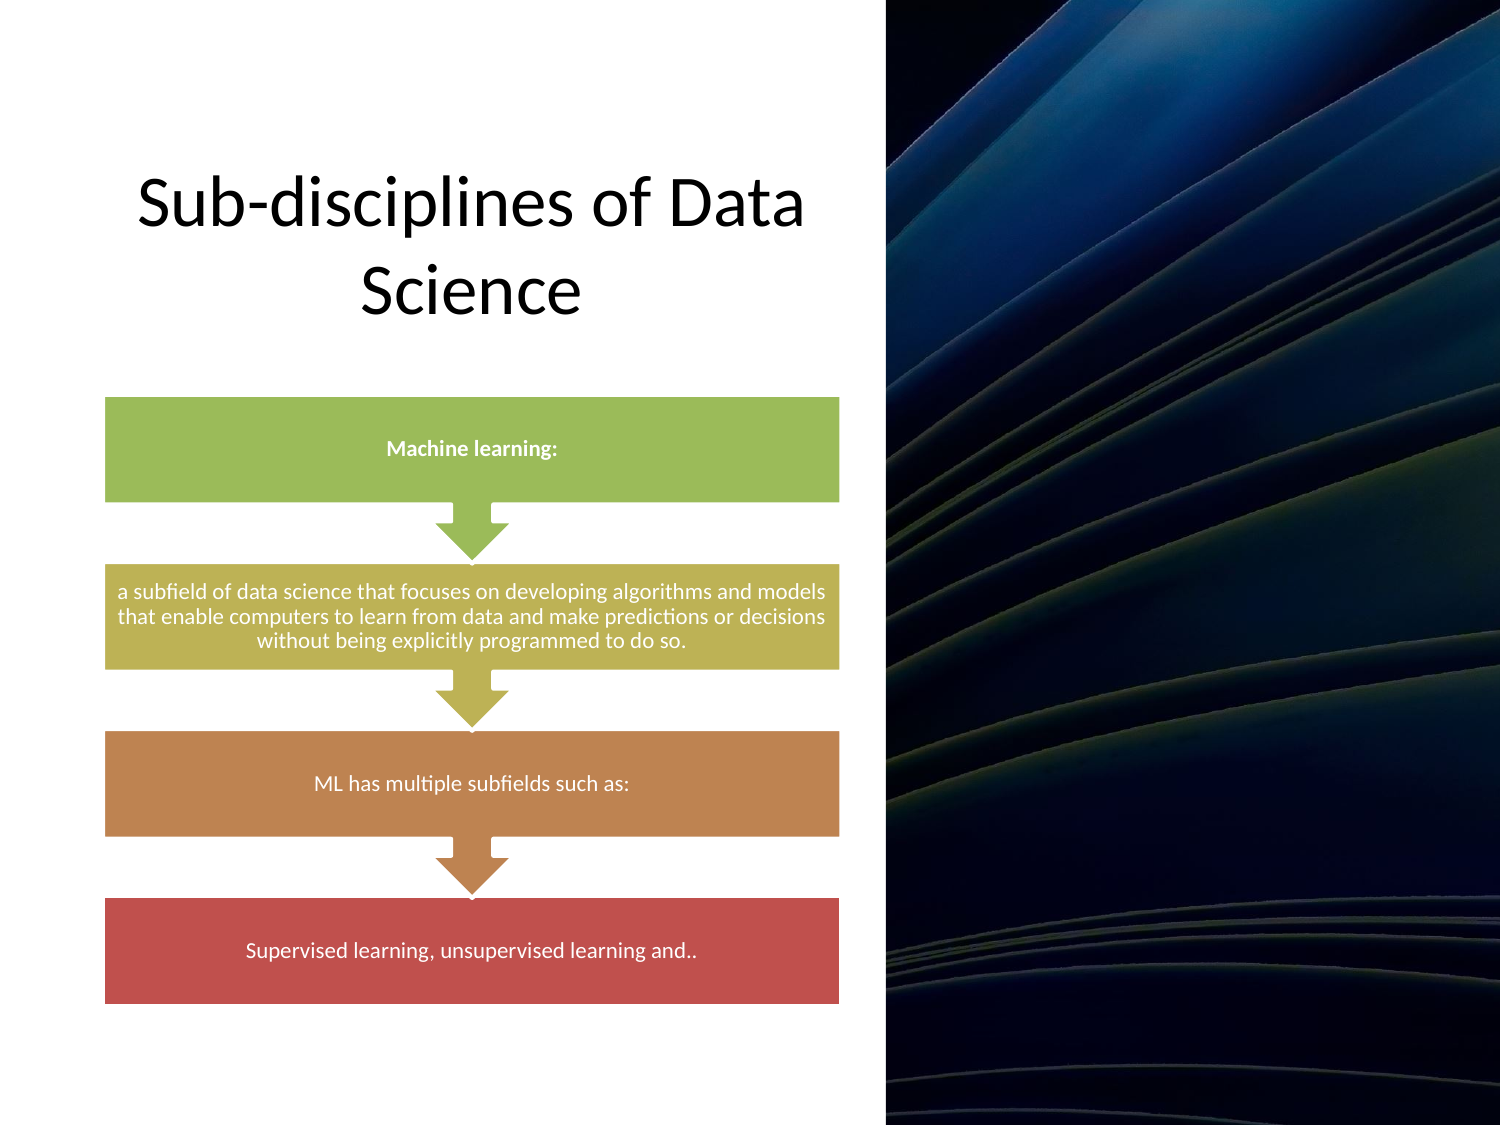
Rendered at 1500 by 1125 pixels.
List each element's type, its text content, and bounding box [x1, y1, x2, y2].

title Sub-disciplines of Data Science [102, 118, 842, 365]
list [102, 394, 842, 1007]
picture [885, 0, 1500, 1125]
